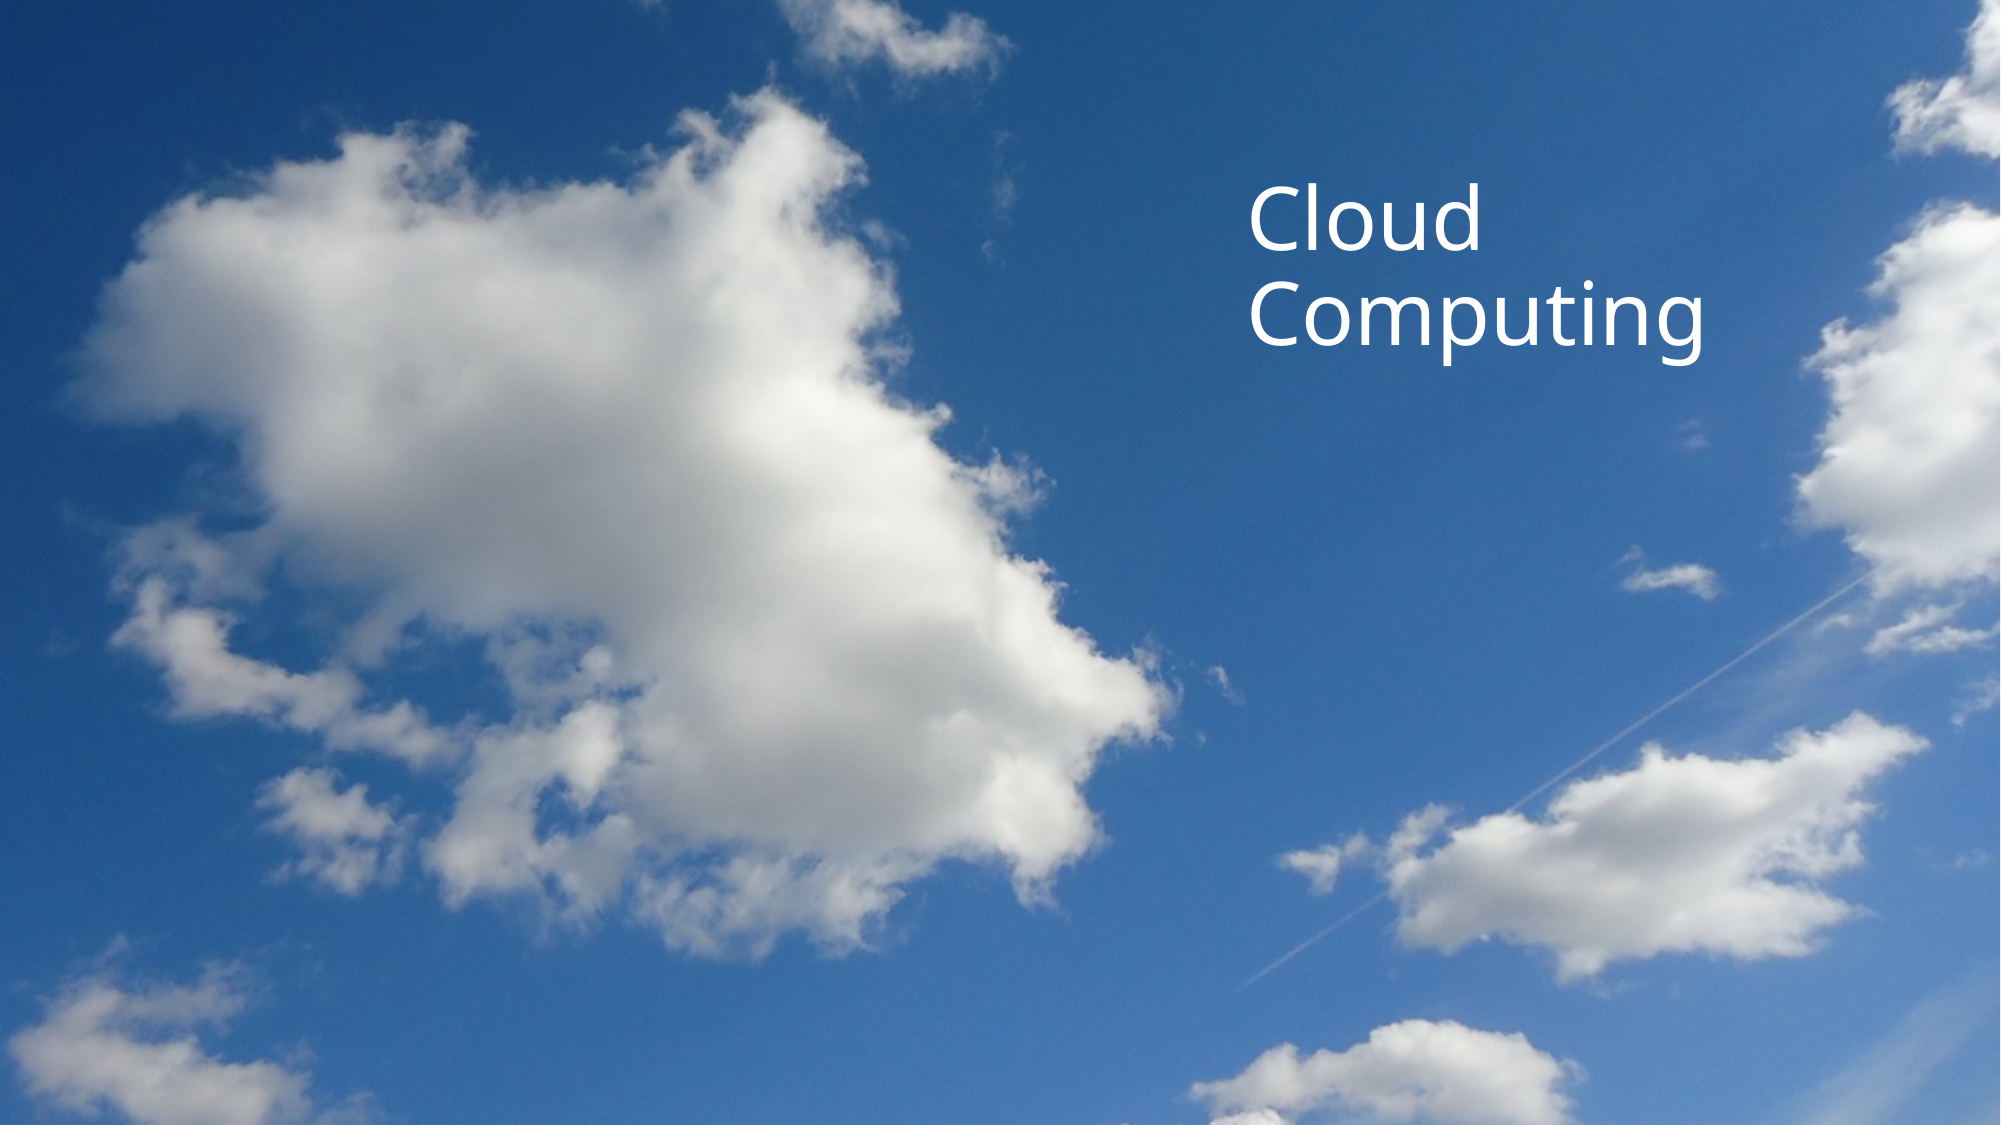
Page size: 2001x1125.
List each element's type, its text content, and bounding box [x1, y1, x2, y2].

picture [0, 0, 2001, 1125]
title Cloud Computing [1231, 165, 2000, 373]
